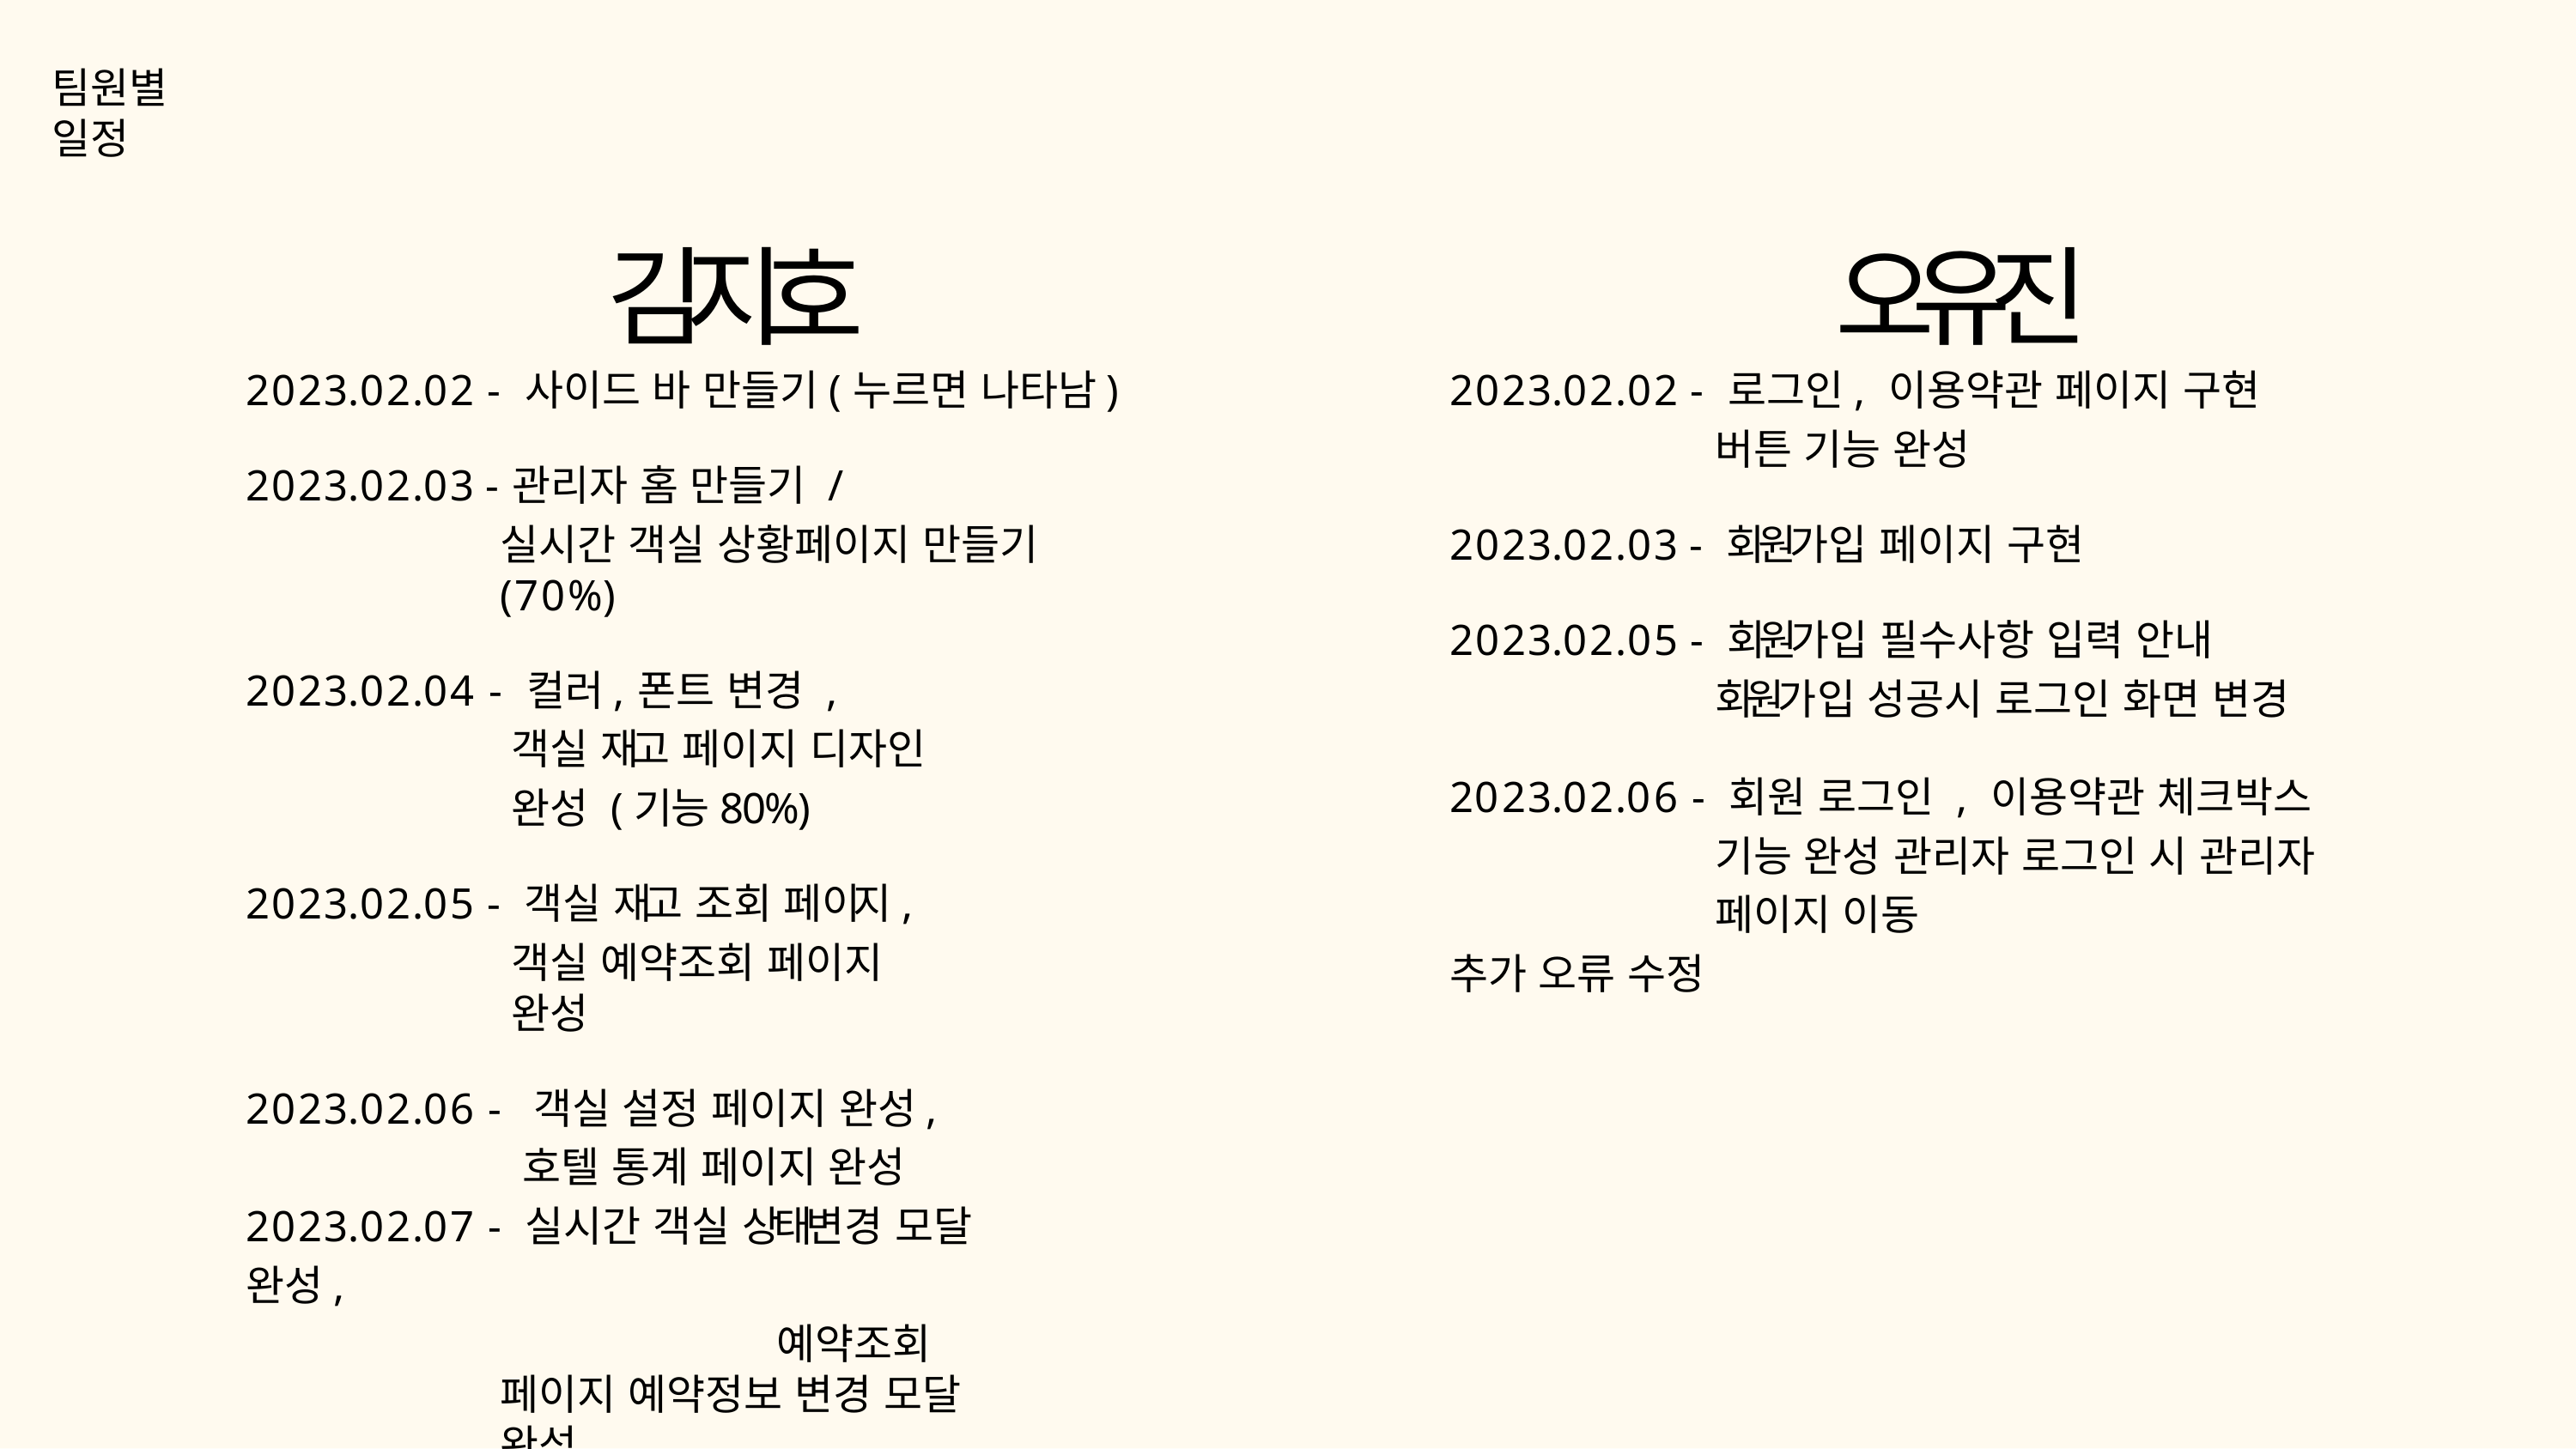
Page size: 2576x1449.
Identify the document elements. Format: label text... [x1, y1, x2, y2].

text_box 오유진 2023.02.02 - 로그인, 이용약관 페이지 구현 버튼 기능 완성 2023.02.03 - 회원가입 페이지 구현 2023.02.05 - 회원가입 필수사항 입력 안내 회원가입 성공시 로그인 화면 변경 2023.02.06 - 회원 로그인 , 이용약관 체크박스 기능 완성 관리자 로그인 시 관리자 페이지 이동 추가 오류 수정 [1448, 215, 2378, 998]
text_box 김지호 2023.02.02 - 사이드 바 만들기(누르면 나타남) 2023.02.03 -관리자 홈 만들기 / 실시간 객실 상황페이지 만들기(70%) 2023.02.04 - 컬러,폰트 변경 , 객실 재고 페이지 디자인 완성 (기능80%) 2023.02.05 - 객실 재고 조회 페이지, 객실 예약조회 페이지 완성 2023.02.06 - 객실 설정 페이지 완성, 호텔 통계 페이지 완성 2023.02.07 - 실시간 객실 상태변경 모달 완성, 예약조회 페이지 예약정보 변경 모달 완성 [244, 215, 1149, 1449]
title 팀원별 일정 [49, 59, 239, 304]
